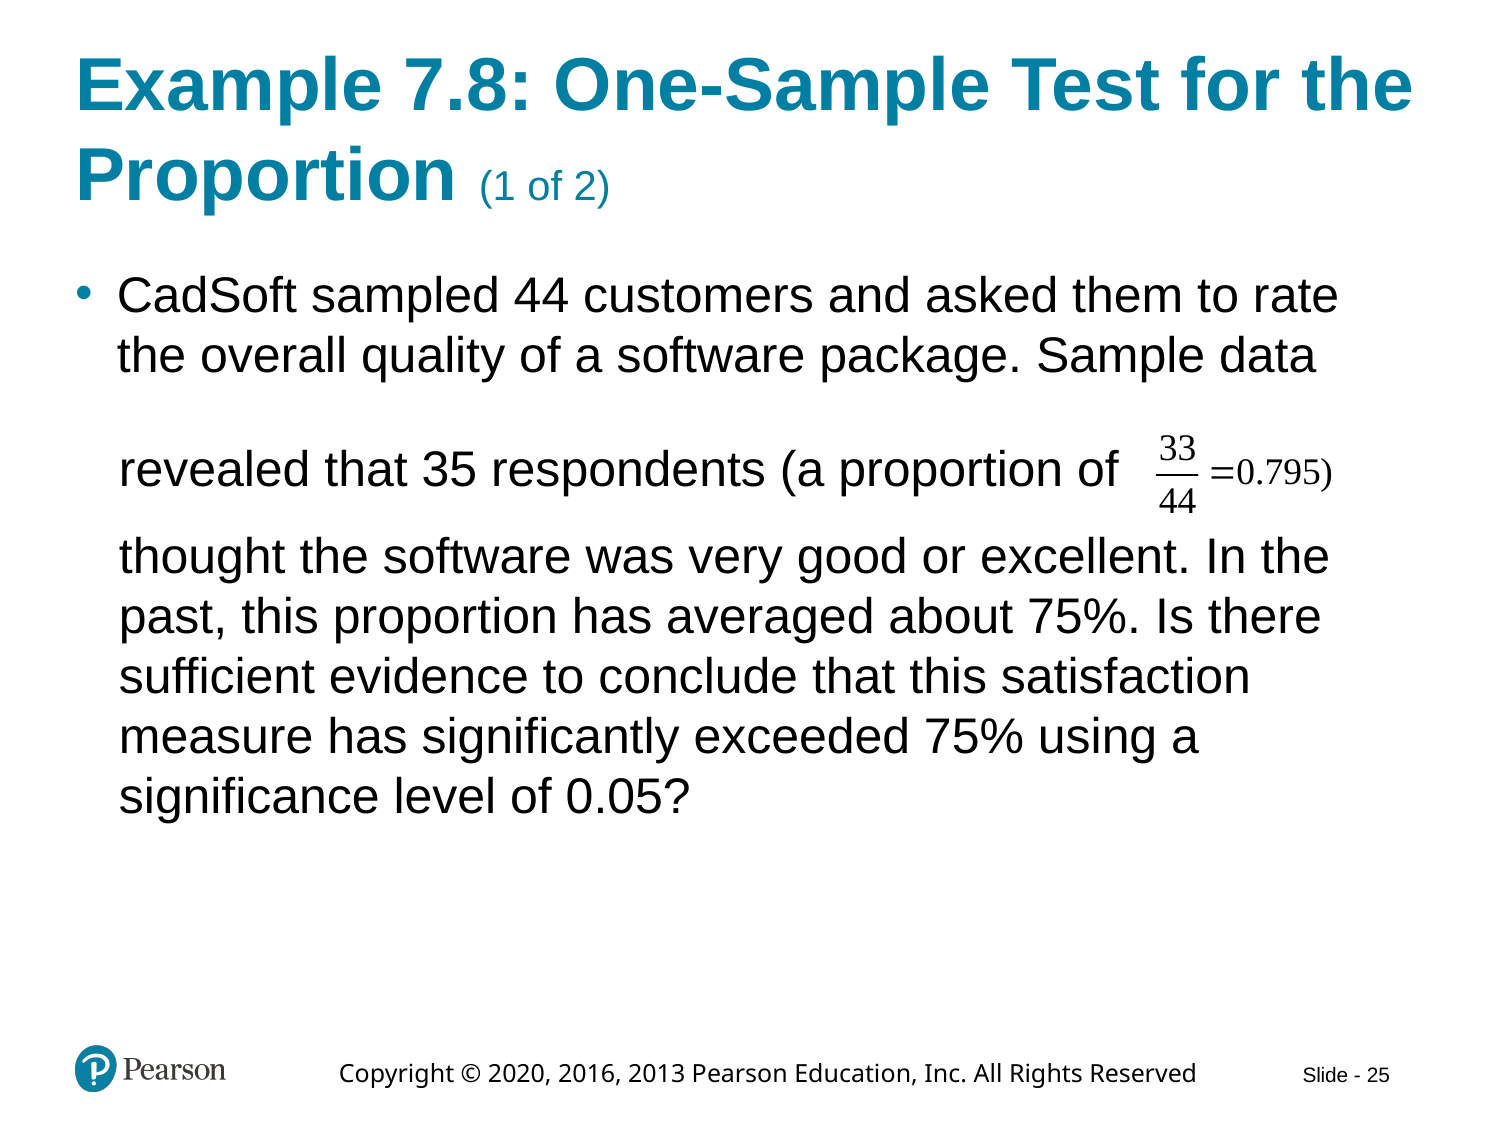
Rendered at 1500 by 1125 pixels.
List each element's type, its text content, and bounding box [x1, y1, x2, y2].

picture [75, 1078, 86, 1092]
list CadSoft sampled 44 customers and asked them to rate the overall quality of a software package. Sample data [75, 262, 1412, 421]
title Example 7.8: One-Sample Test for the Proportion (1 of 2) [75, 35, 1425, 216]
list revealed that 35 respondents (a proportion of [118, 436, 1142, 503]
picture [83, 1054, 109, 1079]
picture [101, 1045, 226, 1092]
picture [75, 1045, 90, 1061]
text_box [1153, 427, 1336, 518]
list thought the software was very good or excellent. In the past, this proportion has averaged about 75%. Is there sufficient evidence to conclude that this satisfaction measure has significantly exceeded 75% using a significance level of 0.05? [118, 523, 1412, 824]
